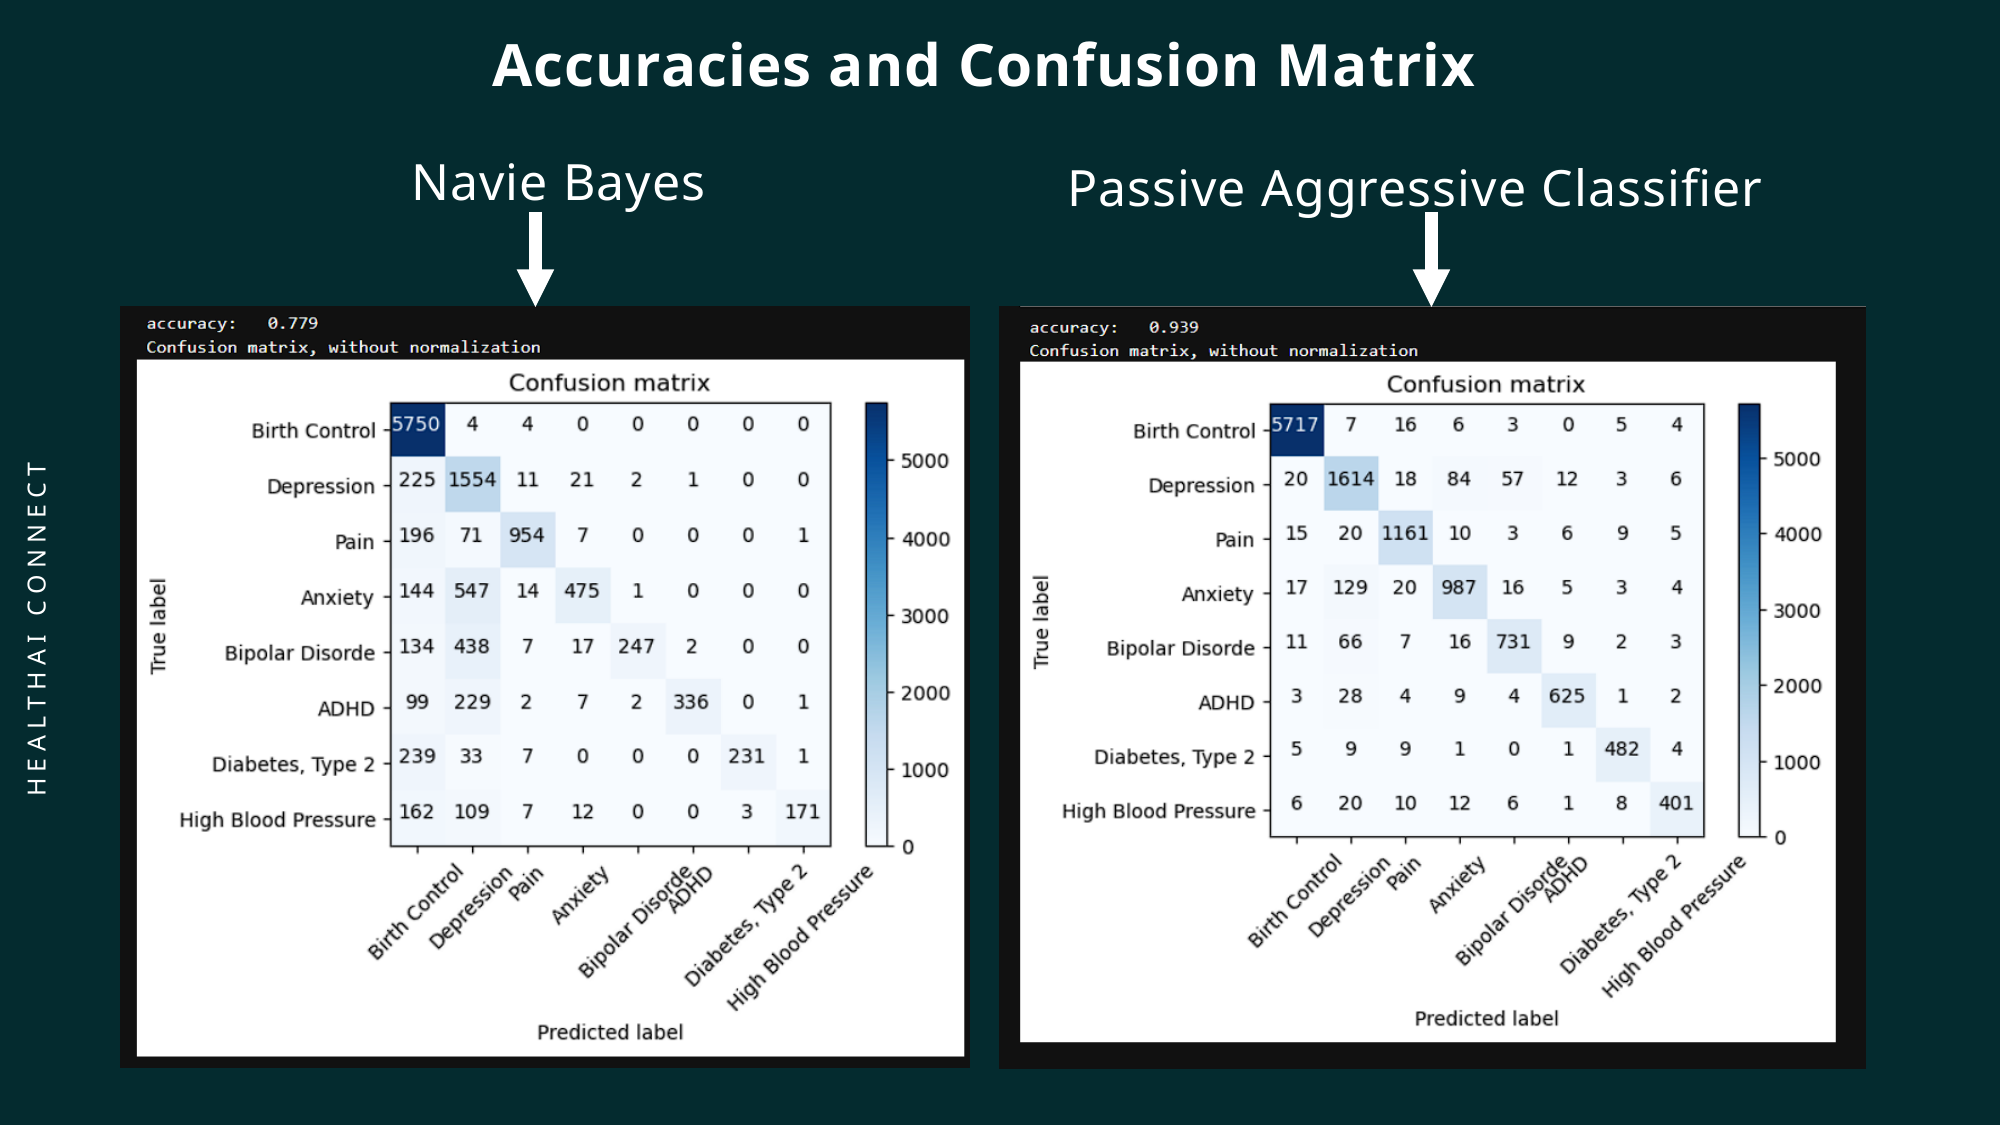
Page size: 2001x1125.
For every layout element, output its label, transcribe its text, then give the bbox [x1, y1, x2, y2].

footer HEALTHAI CONNECT [0, 281, 71, 978]
picture [120, 306, 970, 1068]
text_box Passive Aggressive Classifier [1028, 155, 1802, 227]
text_box Navie Bayes [283, 149, 834, 221]
picture [999, 306, 1866, 1069]
text_box Accuracies and Confusion Matrix [340, 28, 1629, 100]
